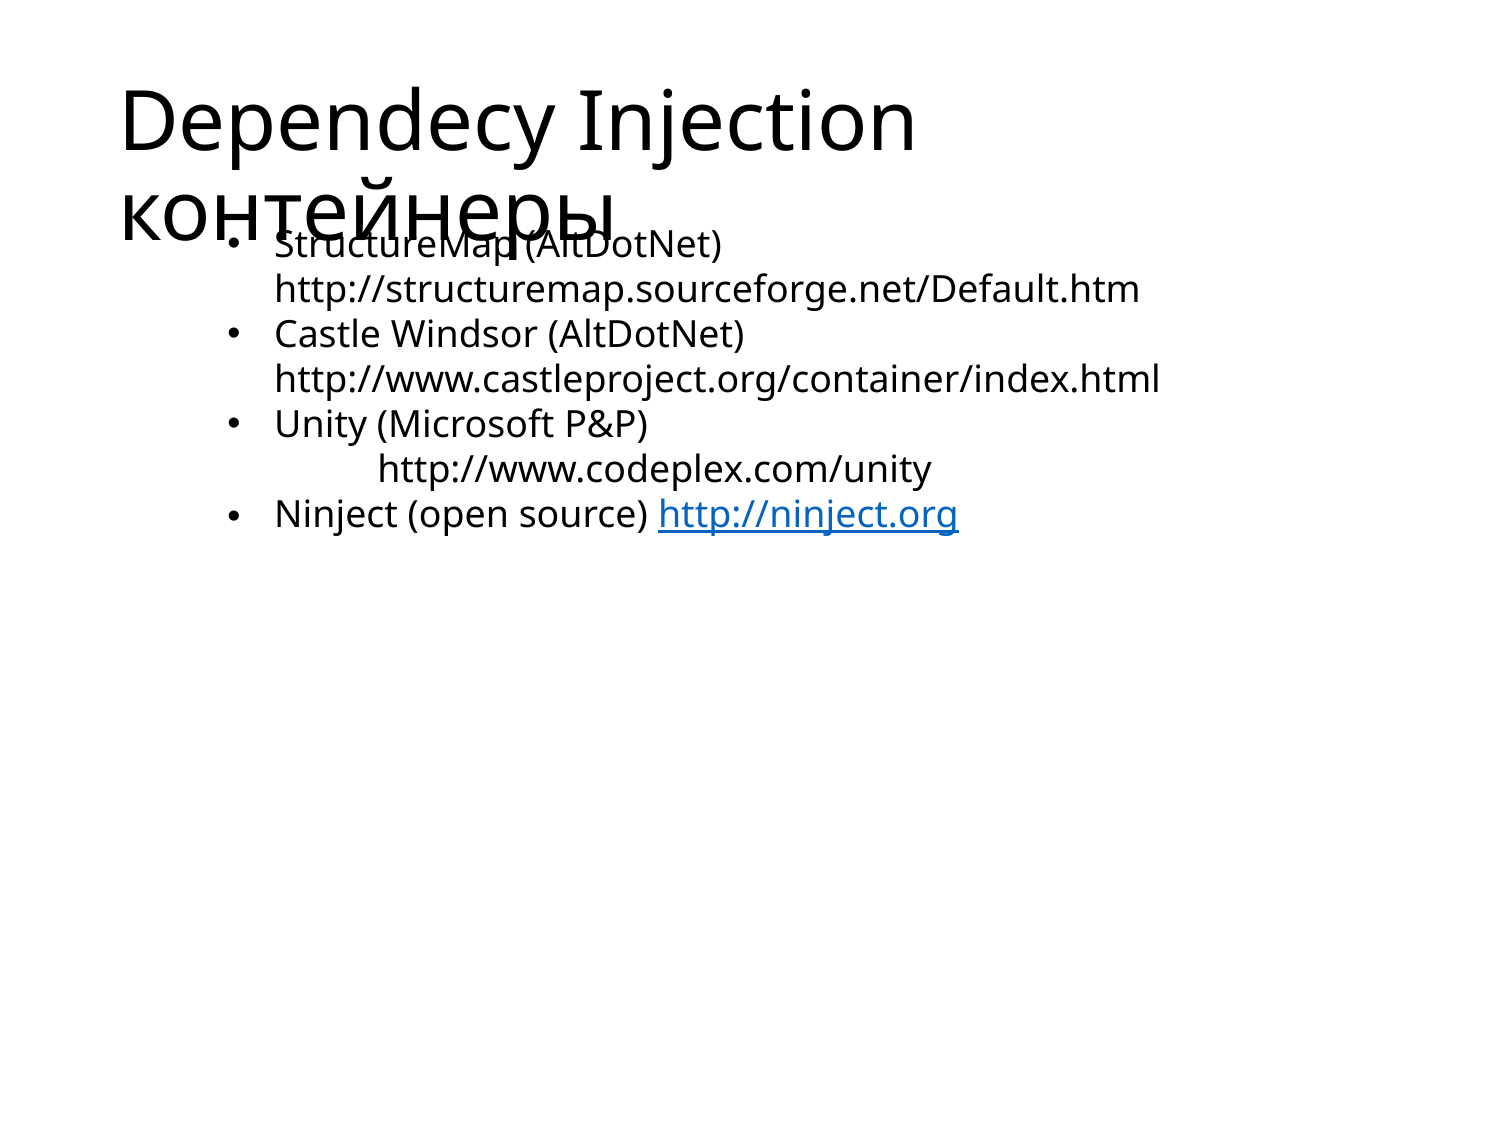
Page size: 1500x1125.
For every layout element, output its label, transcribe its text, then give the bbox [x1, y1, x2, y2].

text_box StructureMap (AltDotNet) http://structuremap.sourceforge.net/Default.htm Castle Windsor (AltDotNet) http://www.castleproject.org/container/index.html Unity (Microsoft P&P) http://www.codeplex.com/unity Ninject (open source) http://ninject.org [212, 212, 1466, 549]
title Dependecy Injection контейнеры [103, 59, 1397, 278]
